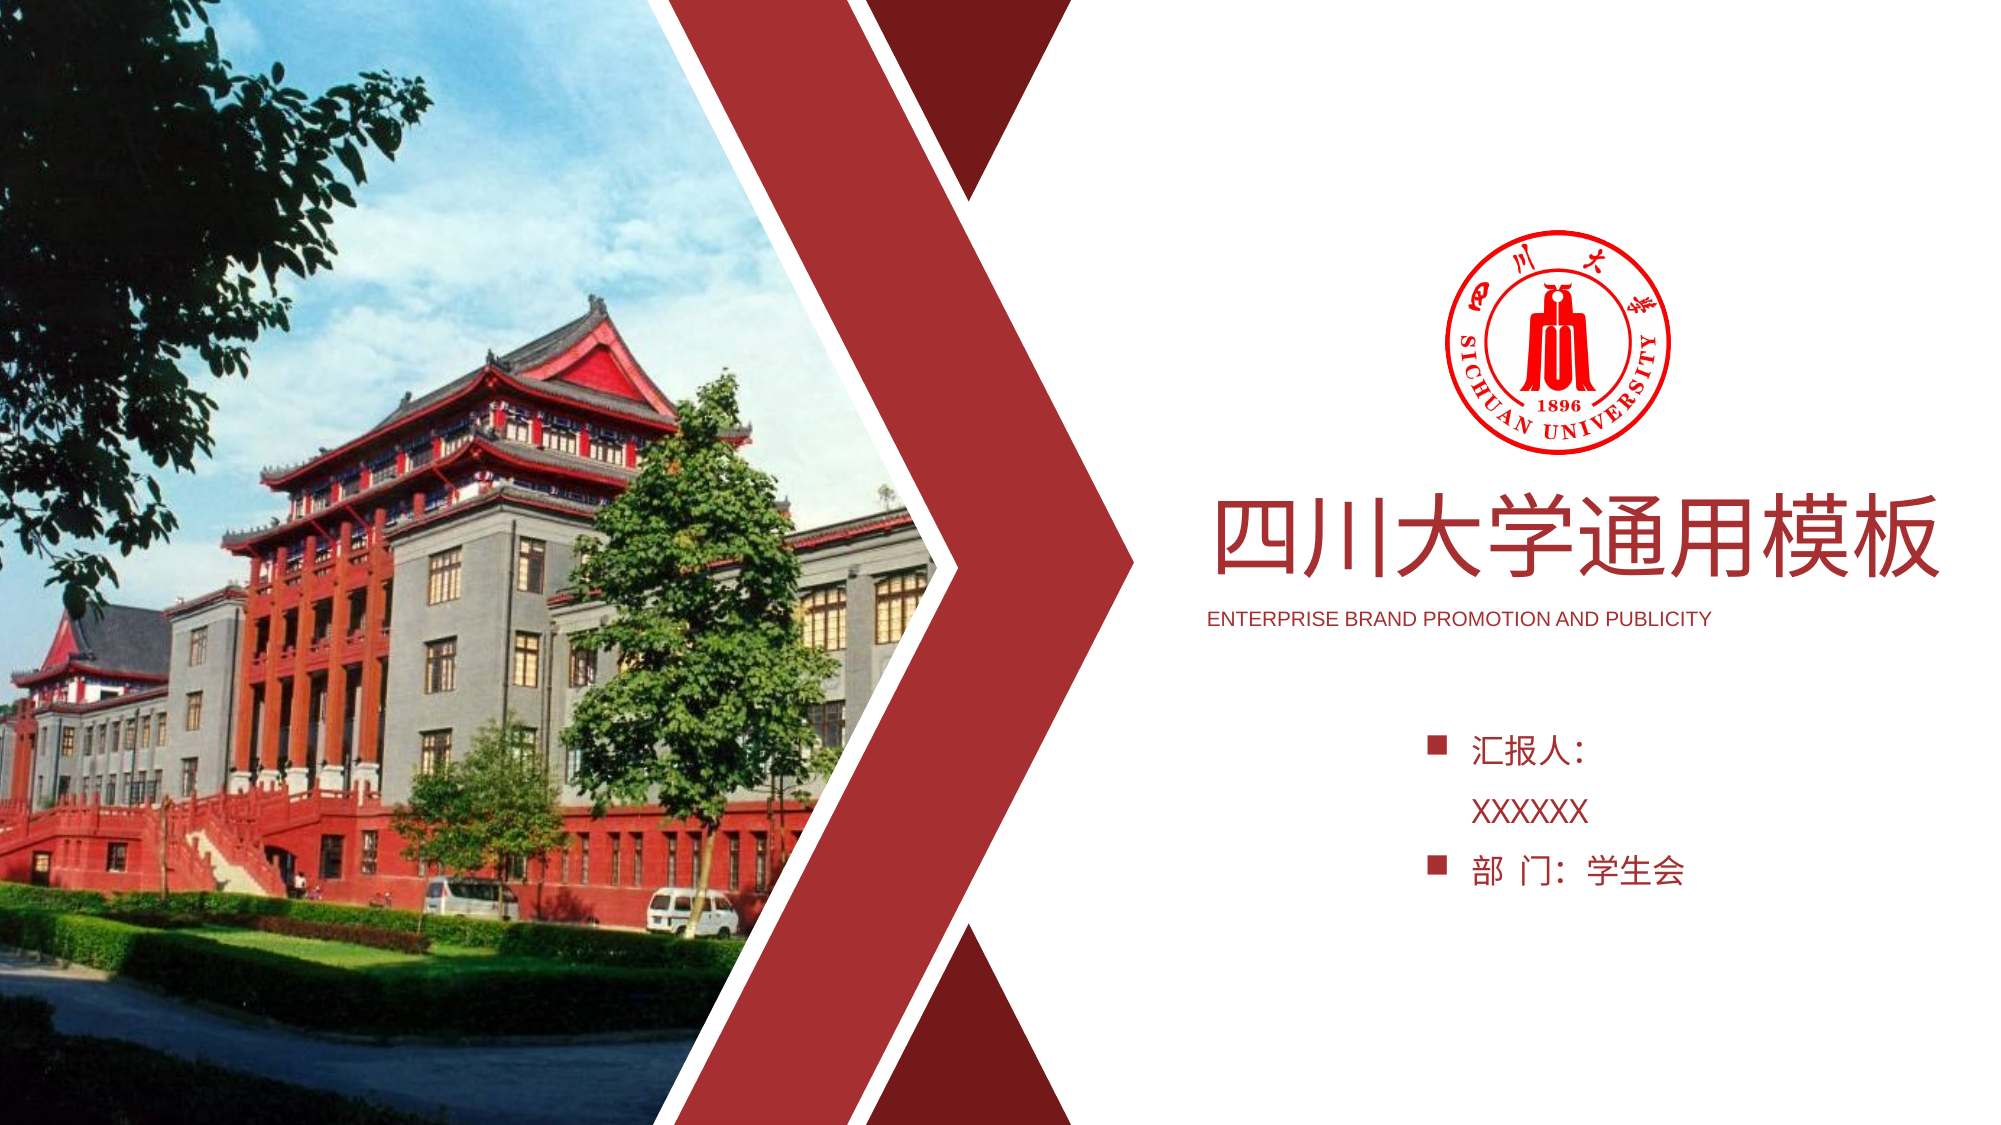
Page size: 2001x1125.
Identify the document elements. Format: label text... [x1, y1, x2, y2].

picture [1445, 230, 1671, 455]
text_box [859, 0, 1073, 210]
text_box ENTERPRISE BRAND PROMOTION AND PUBLICITY [1192, 597, 1957, 638]
text_box 汇报人：XXXXXX 部 门：学生会 [1410, 702, 1735, 898]
text_box [859, 915, 1073, 1125]
text_box [660, 0, 1145, 1125]
text_box 四川大学通用模板 [1195, 471, 1960, 597]
text_box [0, 0, 949, 1125]
